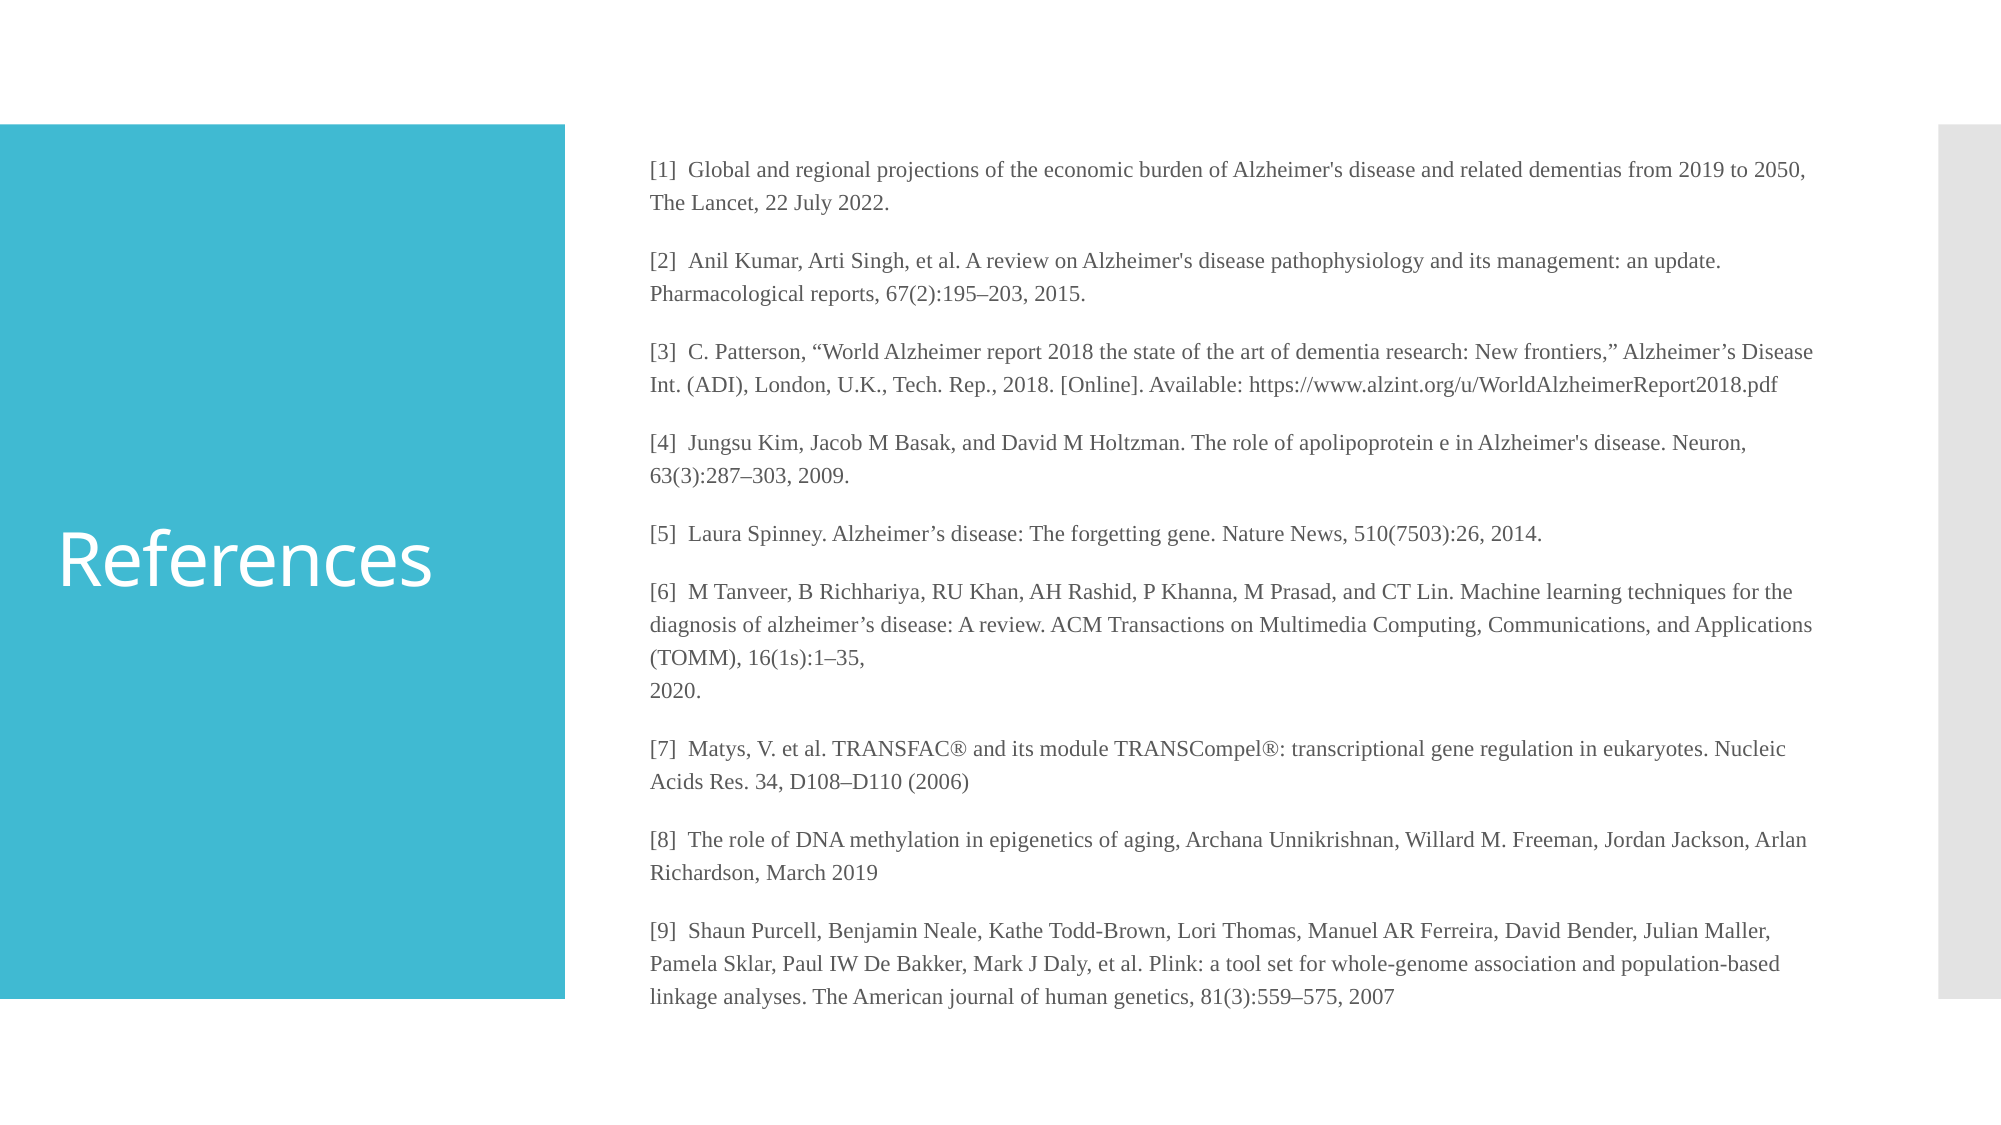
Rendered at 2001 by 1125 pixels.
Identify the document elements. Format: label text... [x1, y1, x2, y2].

title References [41, 184, 525, 940]
list [1] Global and regional projections of the economic burden of Alzheimer's disease and related dementias from 2019 to 2050, The Lancet, 22 July 2022. [2] Anil Kumar, Arti Singh, et al. A review on Alzheimer's disease pathophysiology and its management: an update. Pharmacological reports, 67(2):195–203, 2015. [3] C. Patterson, “World Alzheimer report 2018 the state of the art of dementia research: New frontiers,” Alzheimer’s Disease Int. (ADI), London, U.K., Tech. Rep., 2018. [Online]. Available: https://www.alzint.org/u/WorldAlzheimerReport2018.pdf [4] Jungsu Kim, Jacob M Basak, and David M Holtzman. The role of apolipoprotein e in Alzheimer's disease. Neuron, 63(3):287–303, 2009. [5] Laura Spinney. Alzheimer’s disease: The forgetting gene. Nature News, 510(7503):26, 2014. [6] M Tanveer, B Richhariya, RU Khan, AH Rashid, P Khanna, M Prasad, and CT Lin. Machine learning techniques for the diagnosis of alzheimer’s disease: A review. ACM Transactions on Multimedia Computing, Communications, and Applications (TOMM), 16(1s):1–35, 2020. [7] Matys, V. et al. TRANSFAC® and its module TRANSCompel®: transcriptional gene regulation in eukaryotes. Nucleic Acids Res. 34, D108–D110 (2006) [8] The role of DNA methylation in epigenetics of aging, Archana Unnikrishnan, Willard M. Freeman, Jordan Jackson, Arlan Richardson, March 2019 [9] Shaun Purcell, Benjamin Neale, Kathe Todd-Brown, Lori Thomas, Manuel AR Ferreira, David Bender, Julian Maller, Pamela Sklar, Paul IW De Bakker, Mark J Daly, et al. Plink: a tool set for whole-genome association and population-based linkage analyses. The American journal of human genetics, 81(3):559–575, 2007 [634, 141, 1835, 1059]
